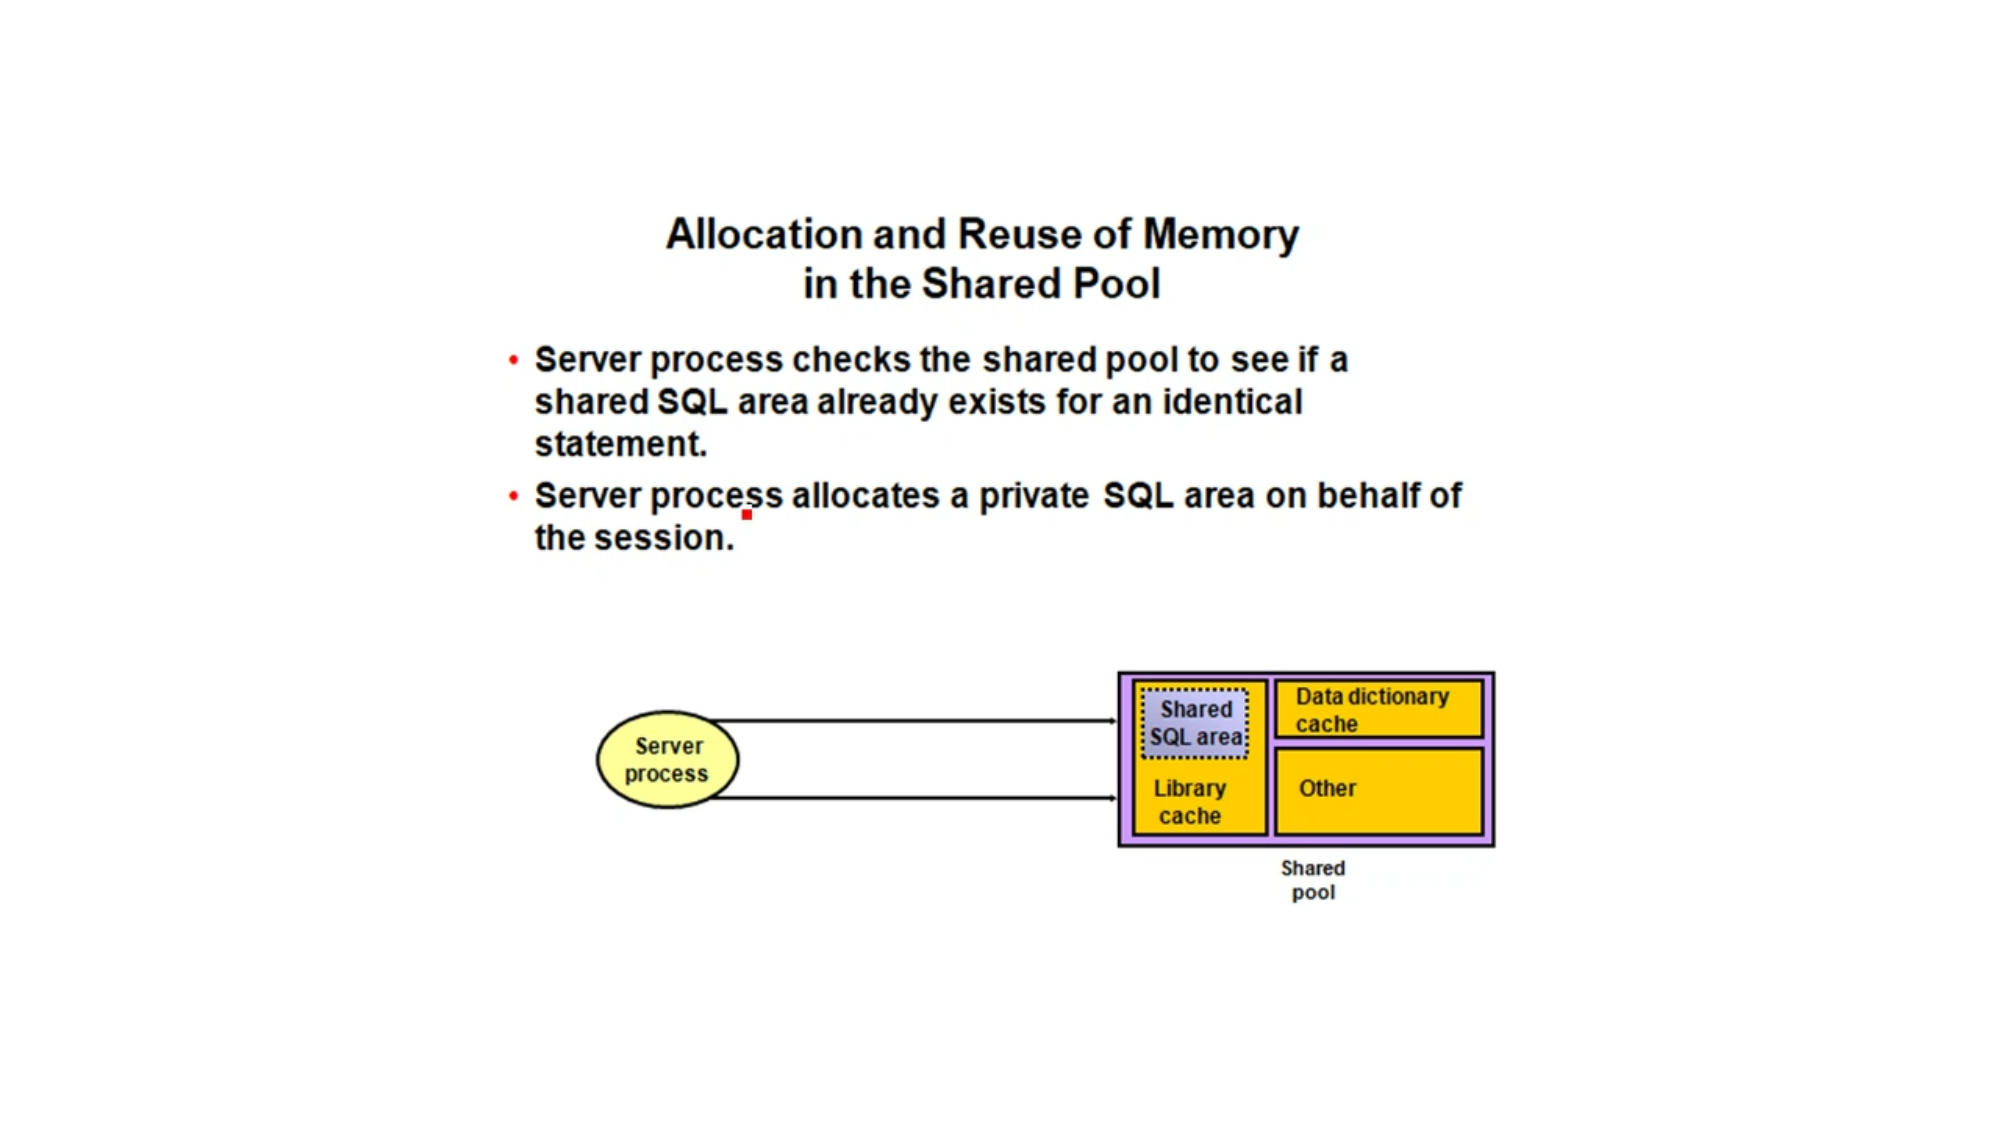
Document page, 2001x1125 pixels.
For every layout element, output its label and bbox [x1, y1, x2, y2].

picture [435, 142, 1565, 983]
